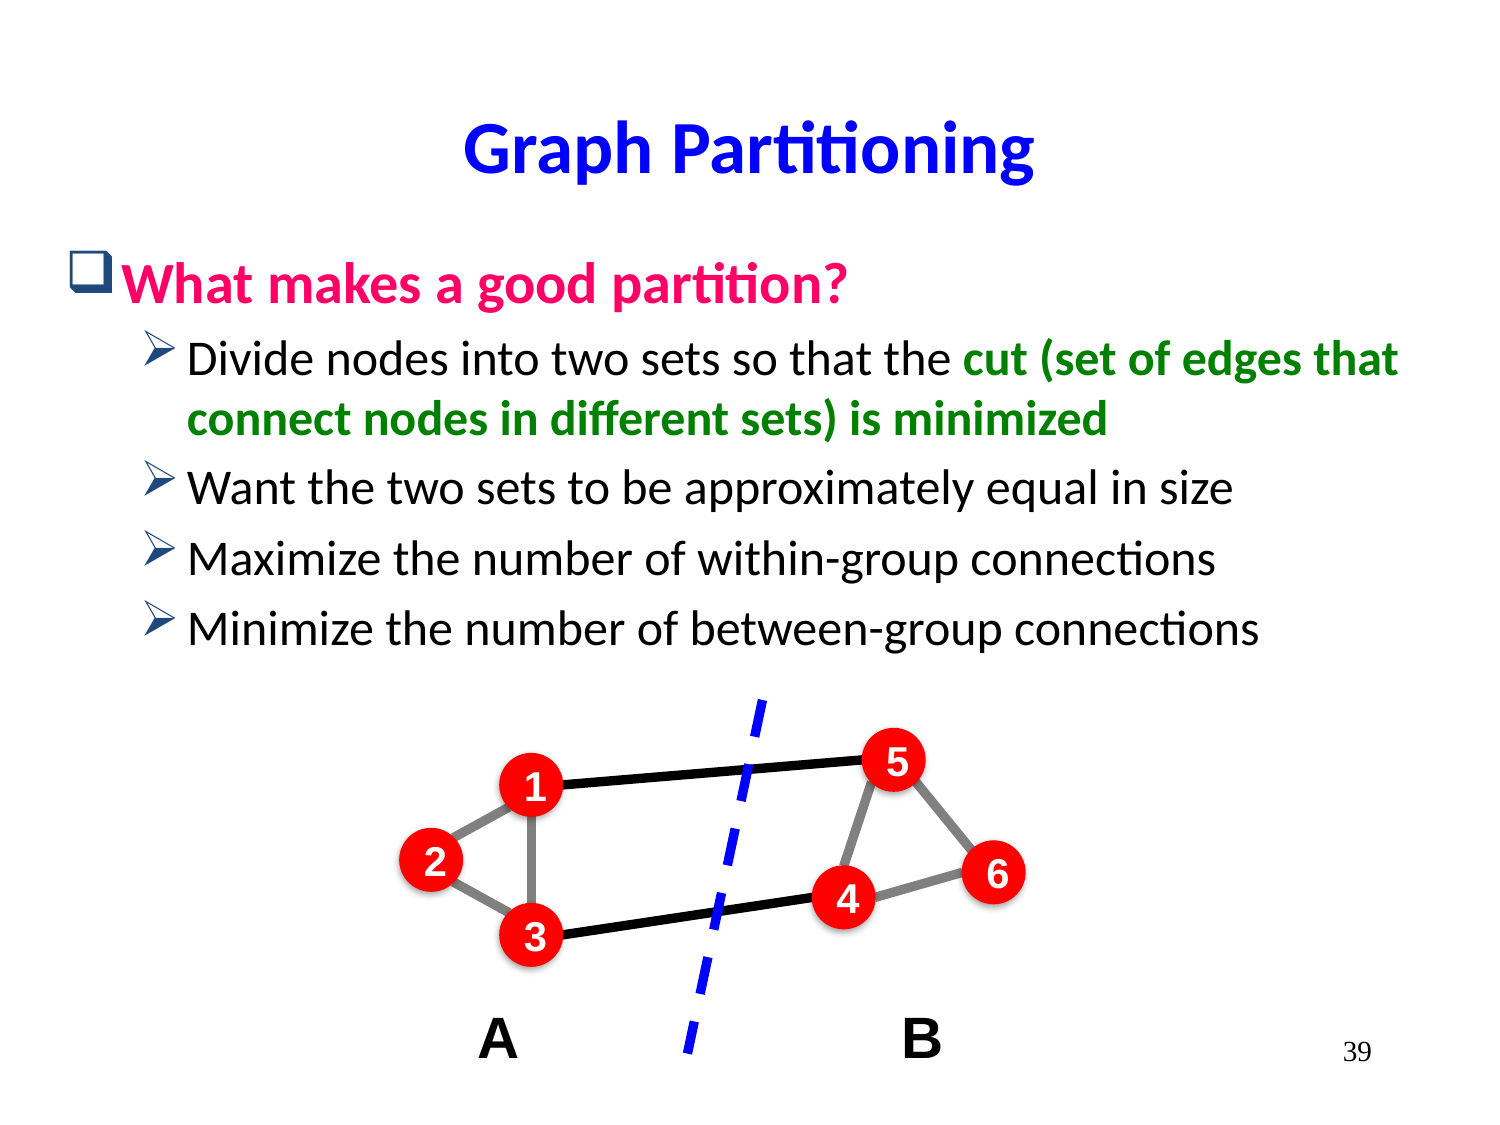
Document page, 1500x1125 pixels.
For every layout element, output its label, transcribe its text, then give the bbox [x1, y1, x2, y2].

list What makes a good partition? Divide nodes into two sets so that the cut (set of edges that connect nodes in different sets) is minimized Want the two sets to be approximately equal in size Maximize the number of within-group connections Minimize the number of between-group connections [50, 237, 1438, 1000]
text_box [399, 699, 1026, 1079]
title Graph Partitioning [112, 50, 1388, 237]
slide_number 39 [1074, 1025, 1388, 1100]
